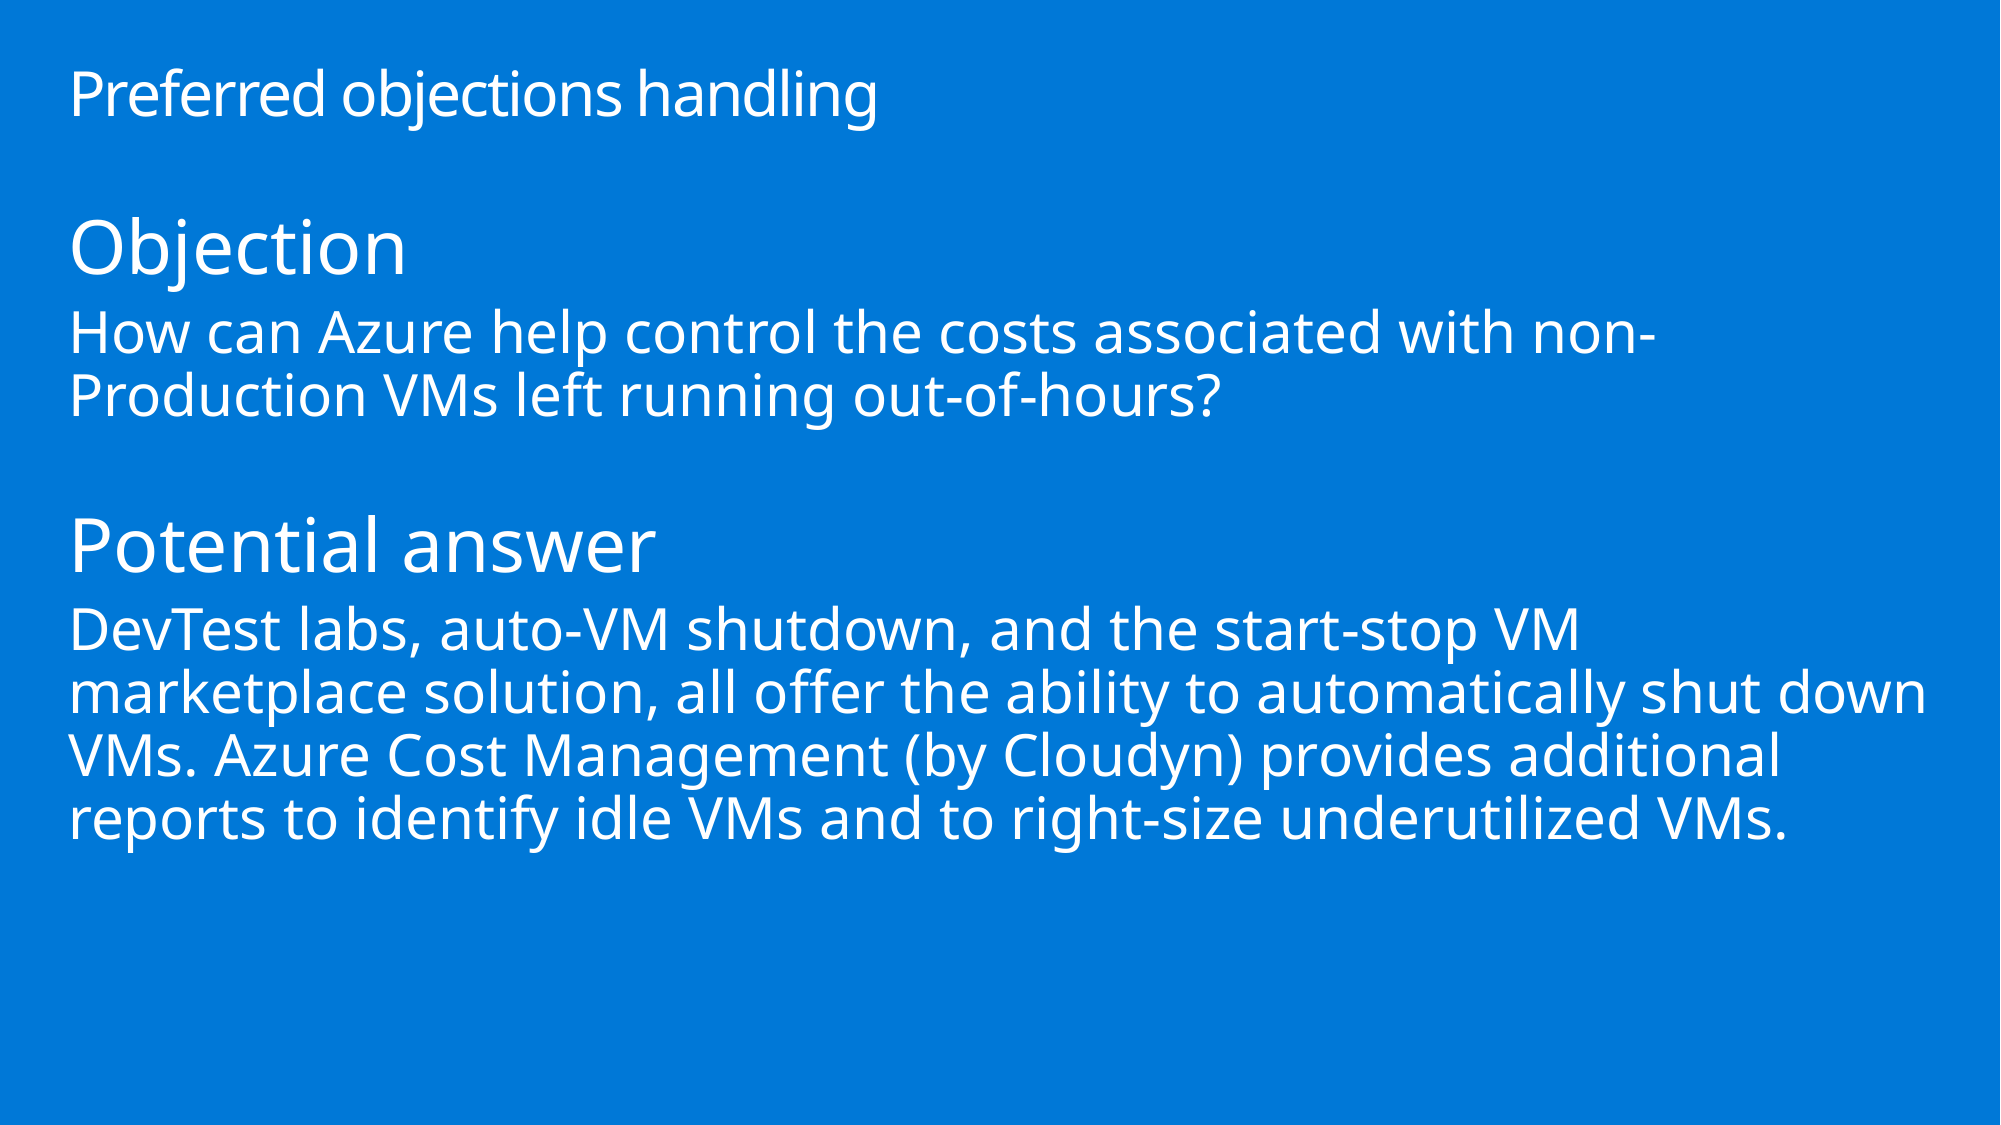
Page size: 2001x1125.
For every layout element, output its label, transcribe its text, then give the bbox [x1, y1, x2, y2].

title Preferred objections handling [44, 47, 1957, 196]
list Objection How can Azure help control the costs associated with non-Production VMs left running out-of-hours? Potential answer DevTest labs, auto-VM shutdown, and the start-stop VM marketplace solution, all offer the ability to automatically shut down VMs. Azure Cost Management (by Cloudyn) provides additional reports to identify idle VMs and to right-size underutilized VMs. [44, 195, 1956, 532]
